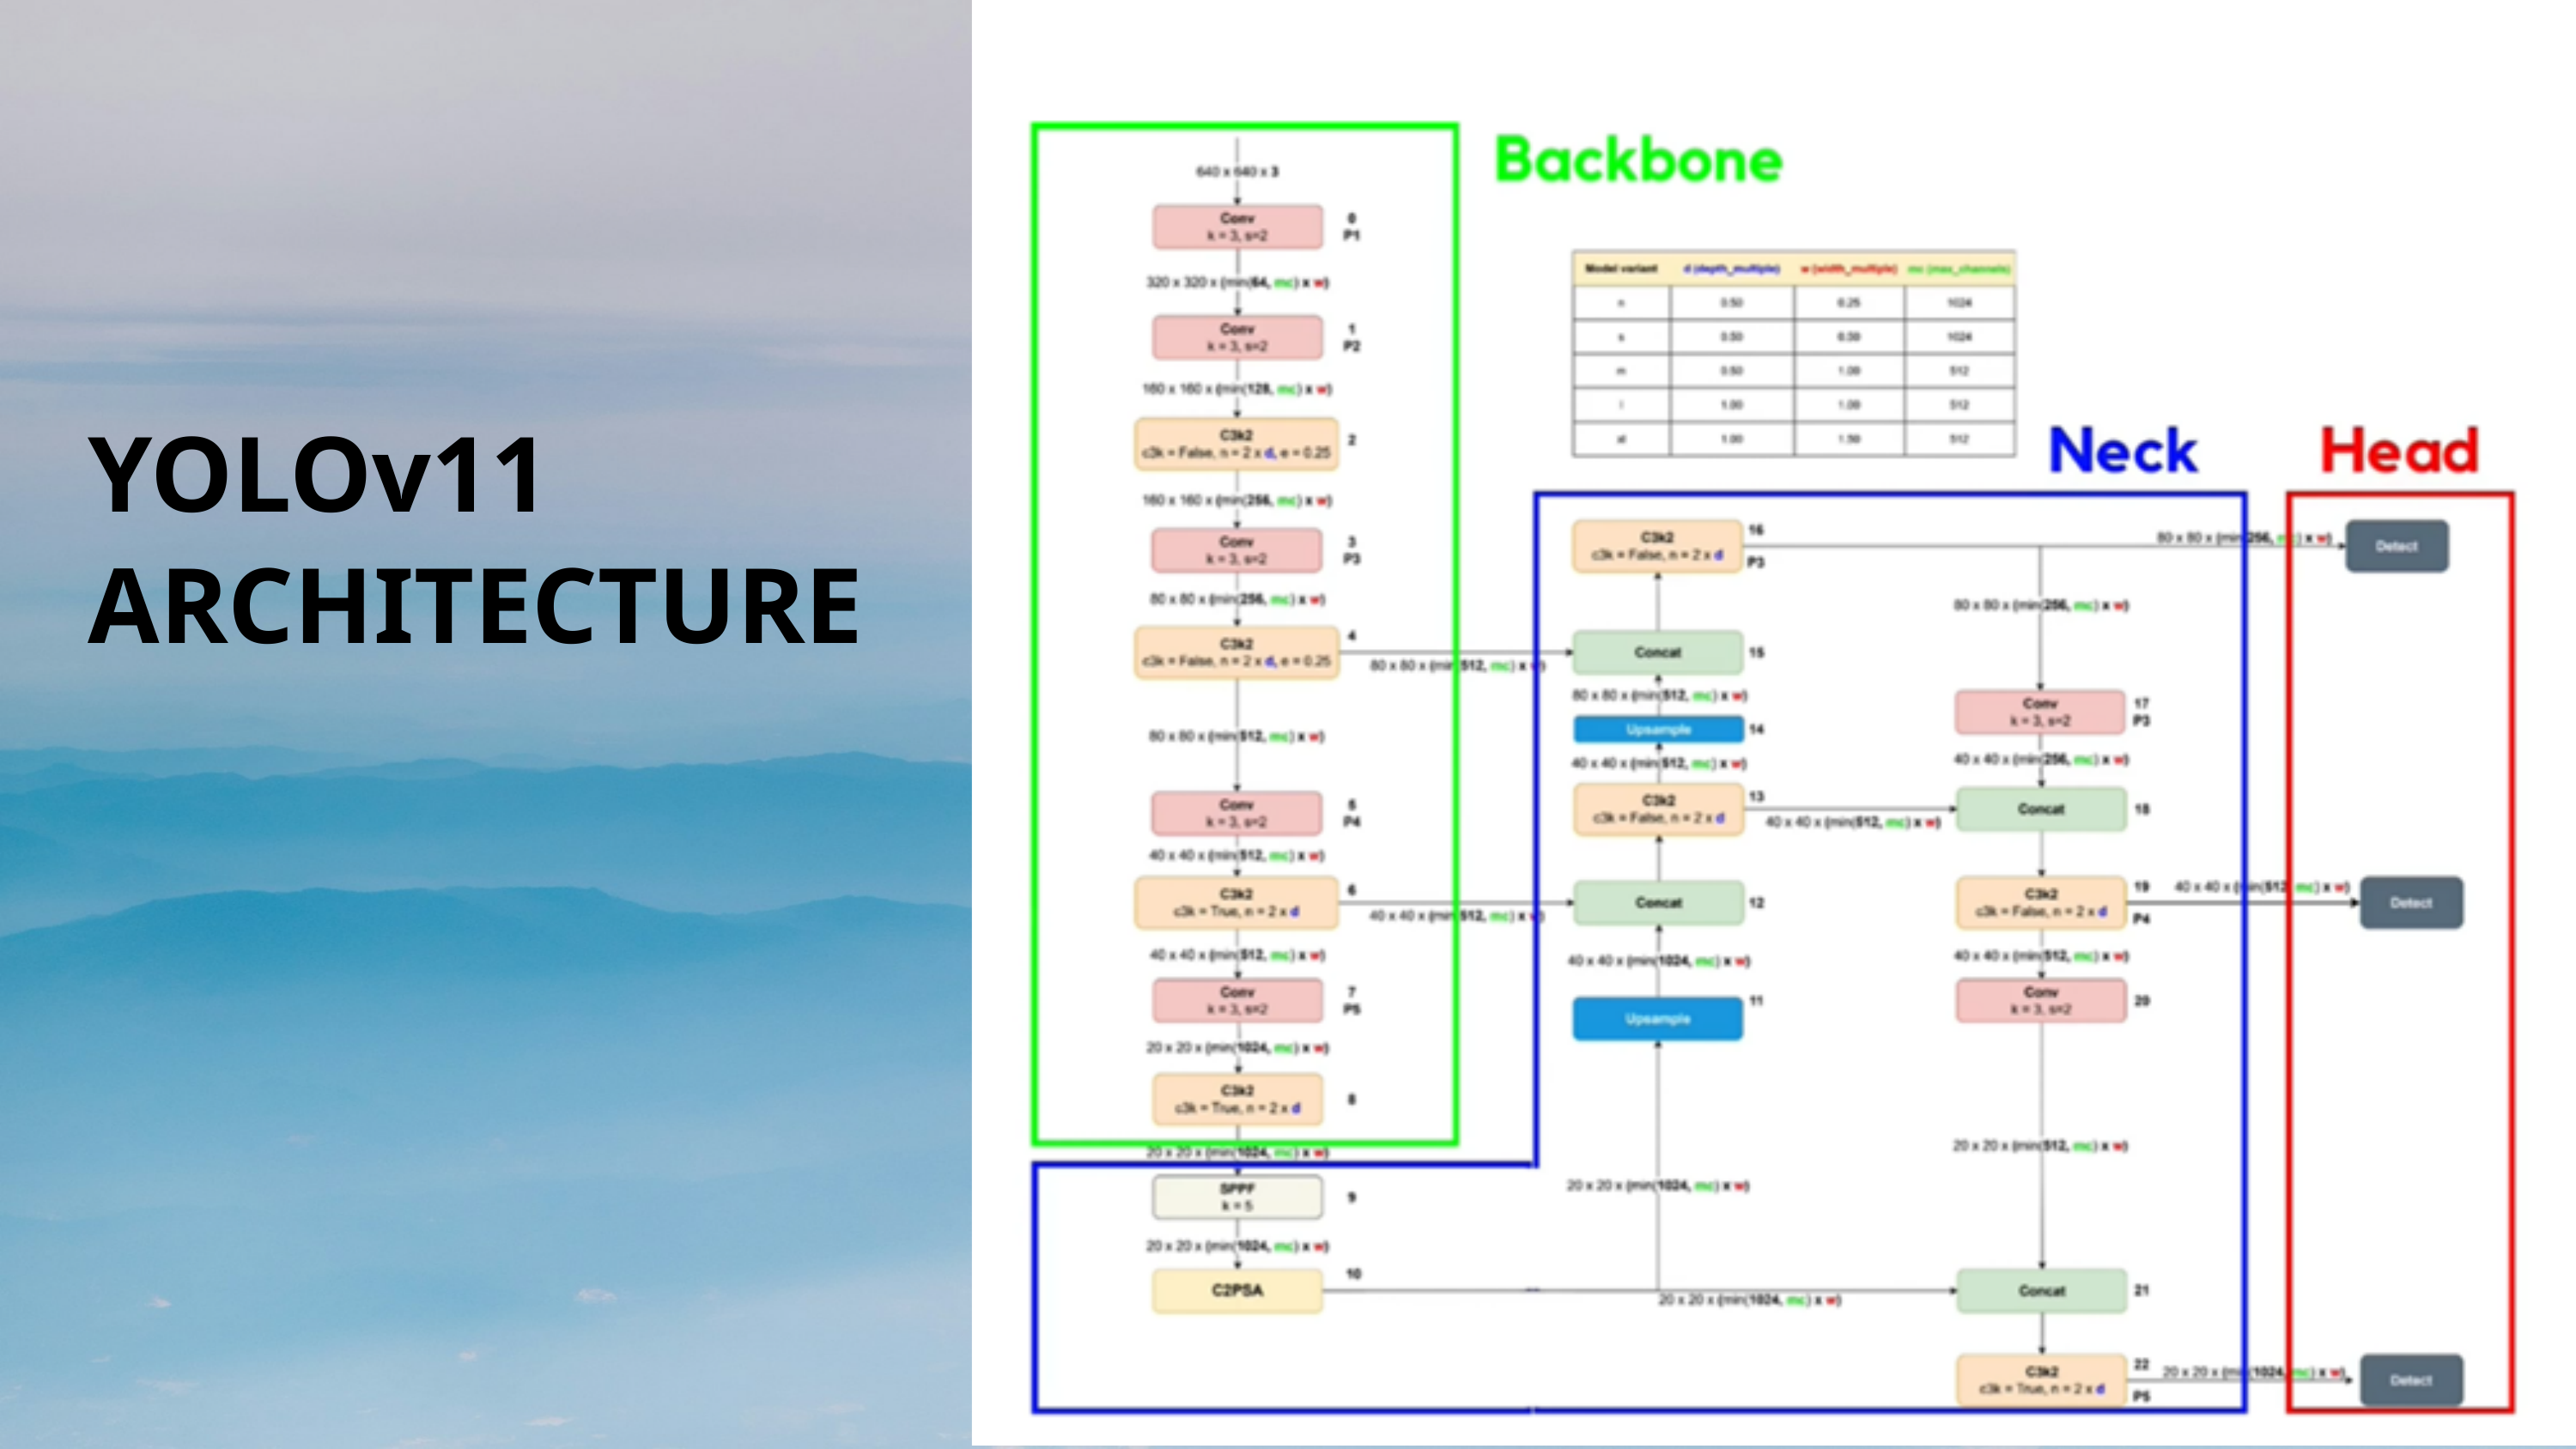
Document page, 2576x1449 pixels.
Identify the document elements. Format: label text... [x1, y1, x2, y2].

text_box [0, 0, 2576, 1449]
text_box [971, 0, 2576, 1446]
text_box YOLOv11 ARCHITECTURE [88, 402, 933, 664]
